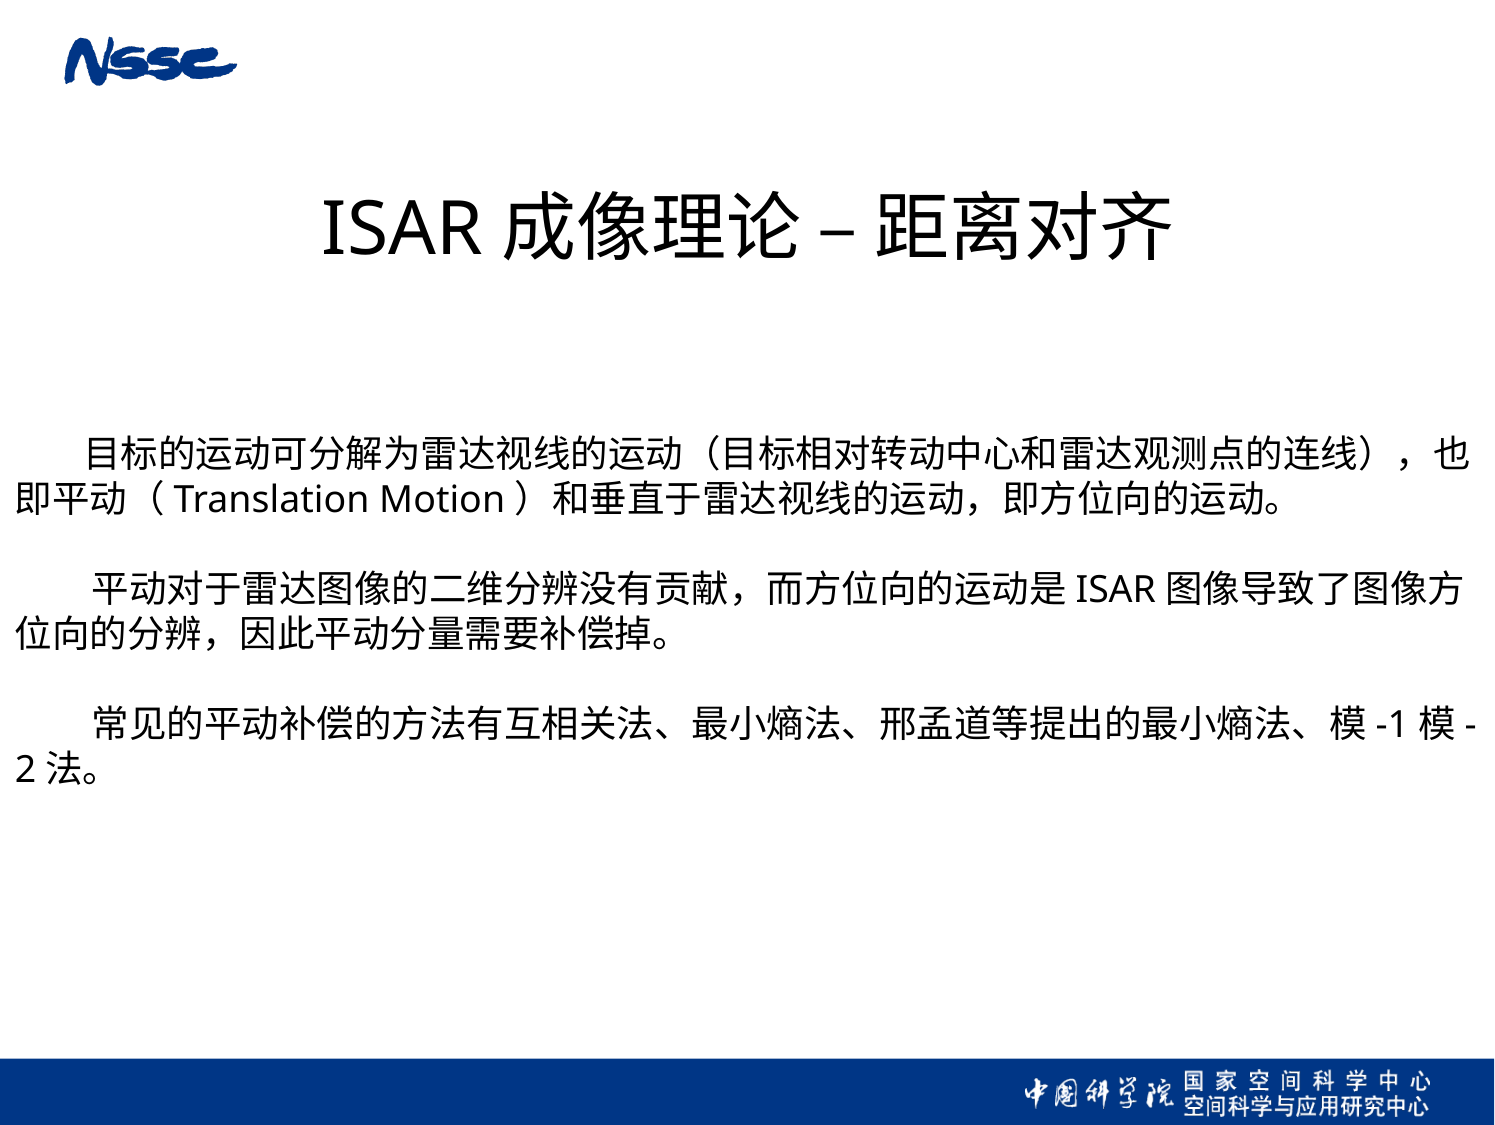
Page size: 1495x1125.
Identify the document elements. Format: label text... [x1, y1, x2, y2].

picture [41, 19, 258, 101]
picture [1025, 1068, 1430, 1117]
text_box ISAR成像理论 – 距离对齐 [44, 118, 1452, 287]
text_box 目标的运动可分解为雷达视线的运动（目标相对转动中心和雷达观测点的连线），也即平动（Translation Motion）和垂直于雷达视线的运动，即方位向的运动。 平动对于雷达图像的二维分辨没有贡献，而方位向的运动是ISAR图像导致了图像方位向的分辨，因此平动分量需要补偿掉。 常见的平动补偿的方法有互相关法、最小熵法、邢孟道等提出的最小熵法、模-1模-2法。 [0, 287, 1495, 888]
